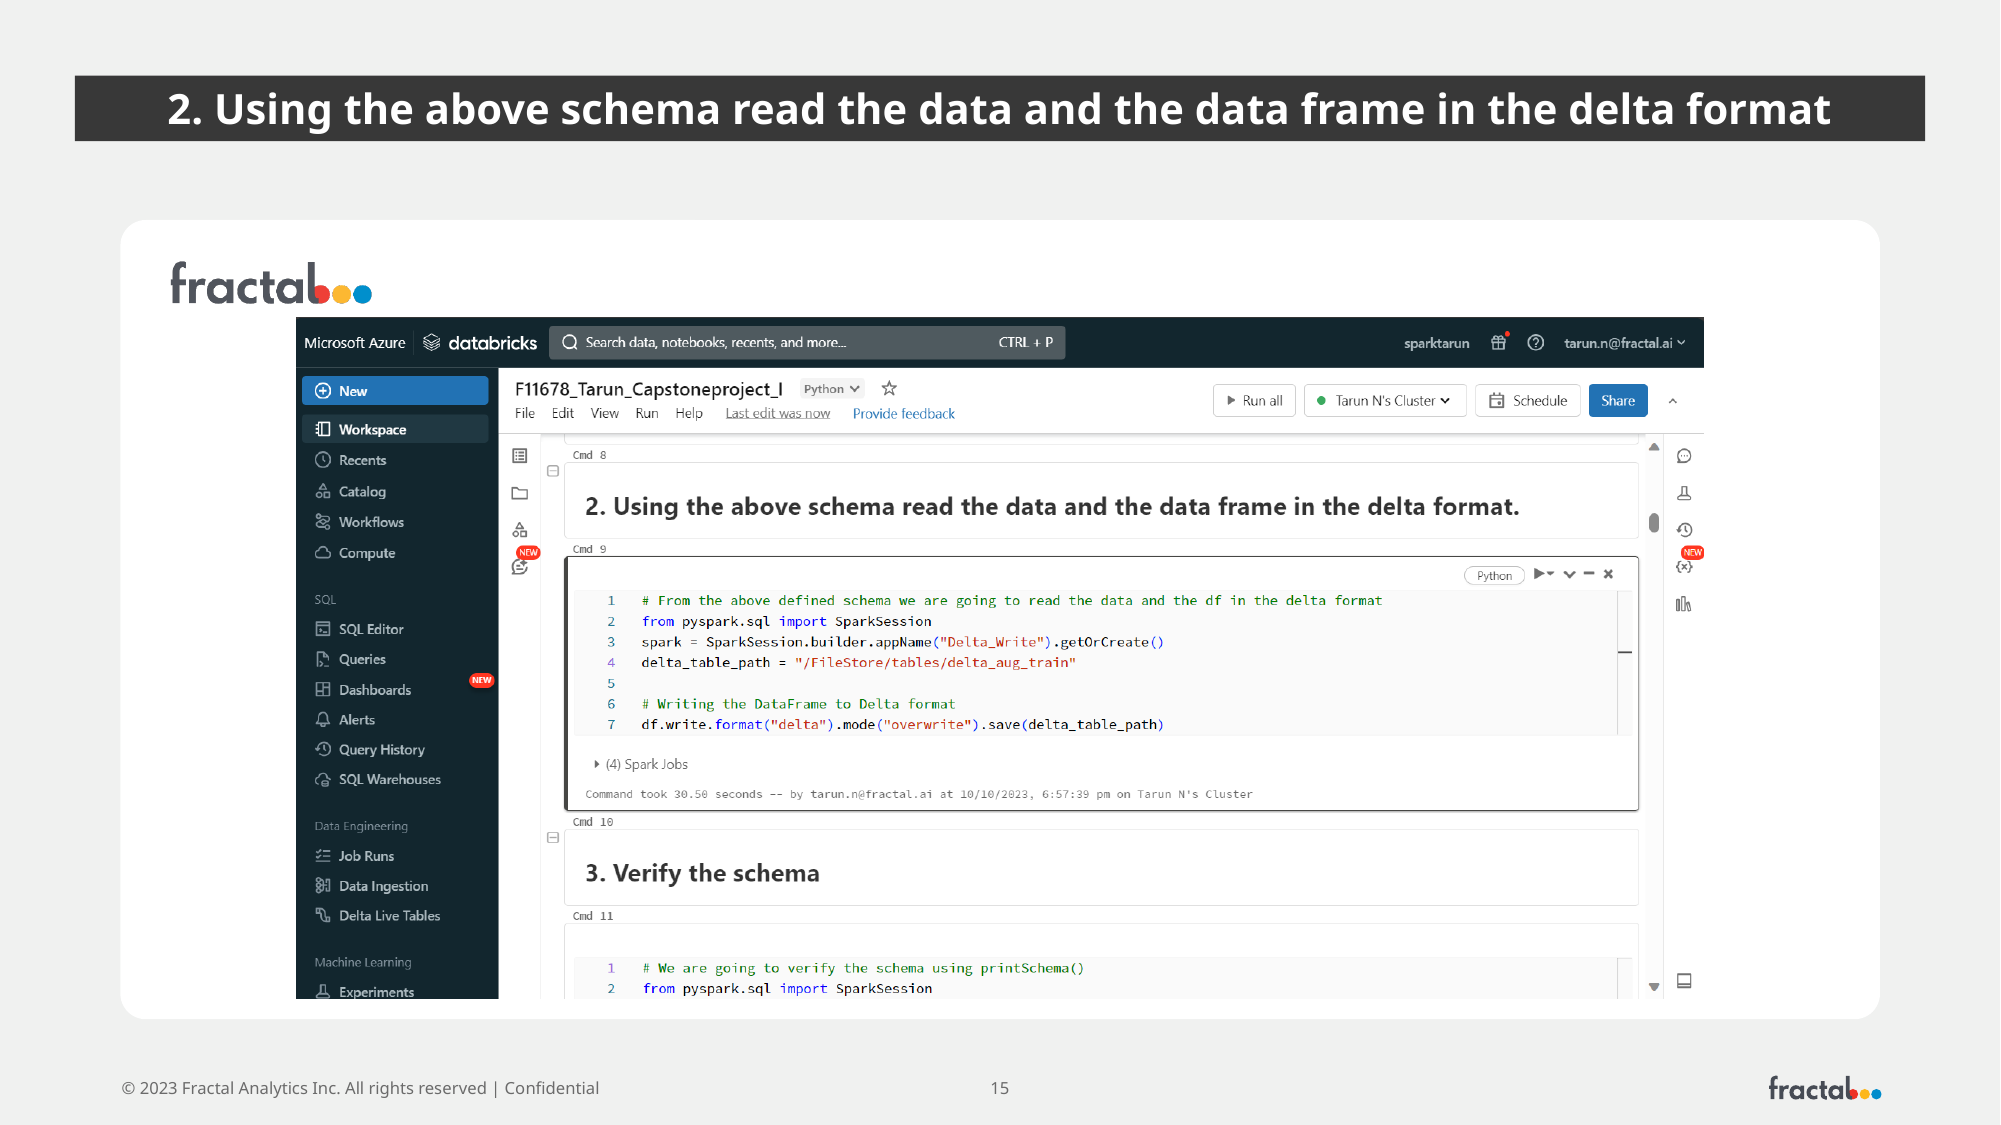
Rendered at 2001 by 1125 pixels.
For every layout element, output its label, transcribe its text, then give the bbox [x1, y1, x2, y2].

picture [296, 317, 1704, 999]
picture [170, 261, 372, 304]
title 2. Using the above schema read the data and the data frame in the delta format [74, 75, 1926, 142]
